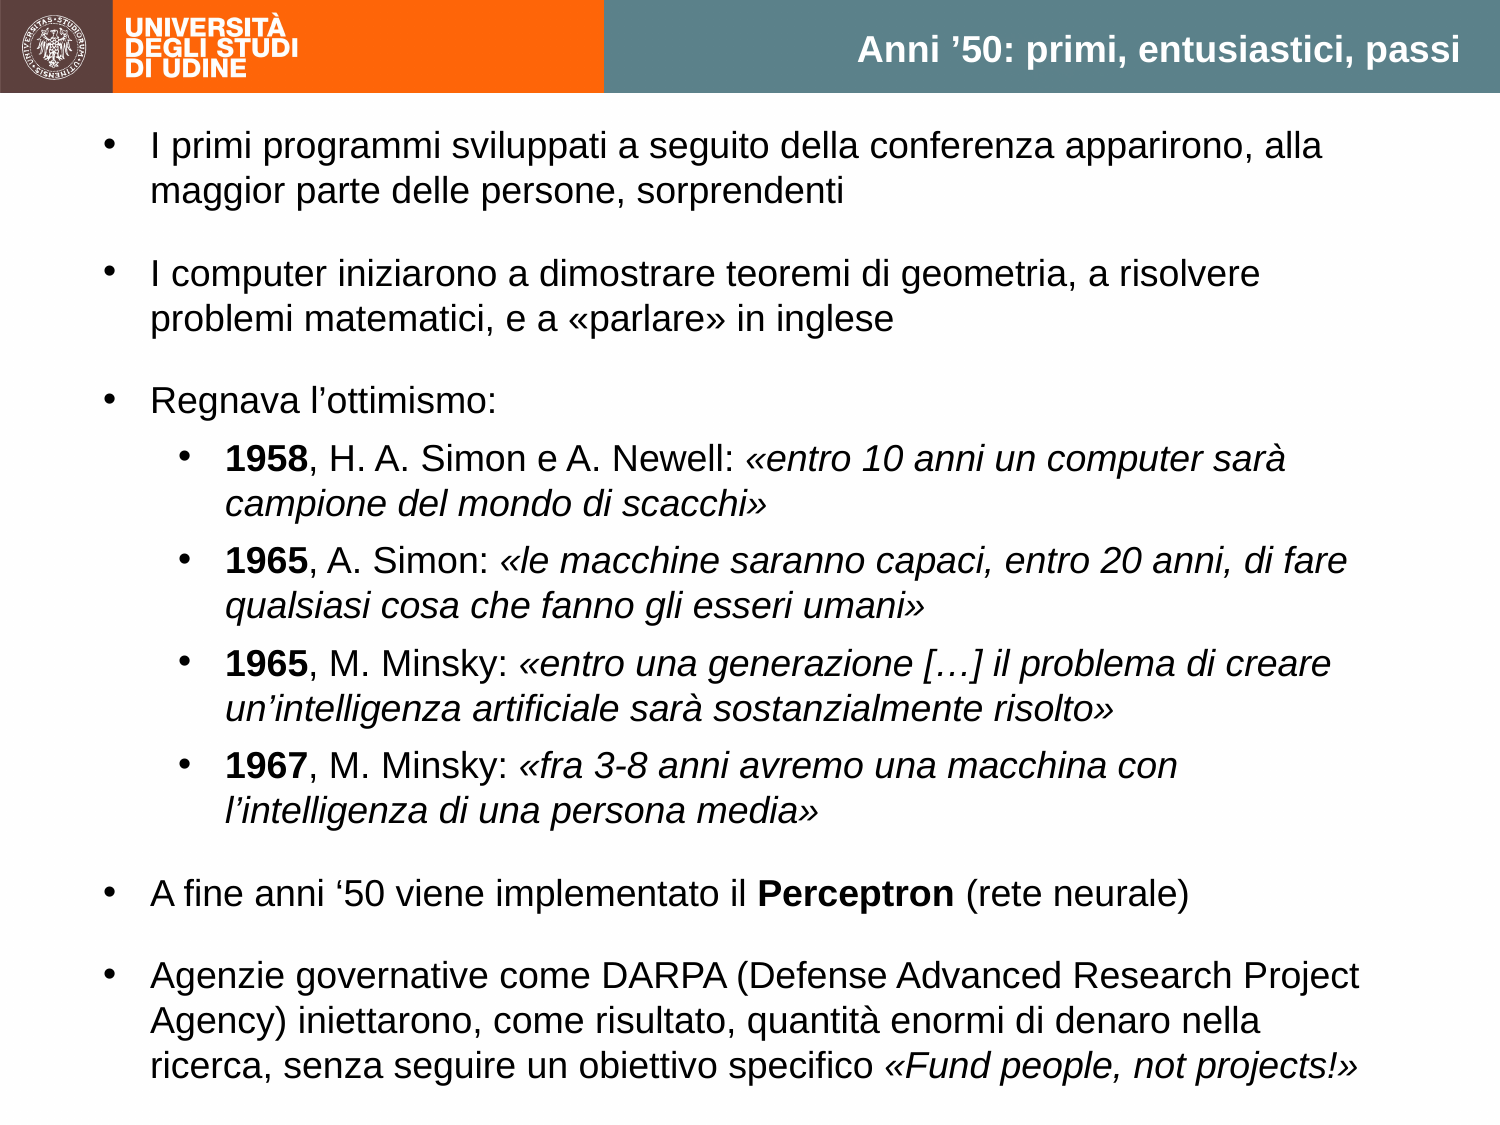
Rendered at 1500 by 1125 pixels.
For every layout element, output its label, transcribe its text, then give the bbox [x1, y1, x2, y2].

text_box I primi programmi sviluppati a seguito della conferenza apparirono, alla maggior parte delle persone, sorprendenti I computer iniziarono a dimostrare teoremi di geometria, a risolvere problemi matematici, e a «parlare» in inglese Regnava l’ottimismo: 1958, H. A. Simon e A. Newell: «entro 10 anni un computer sarà campione del mondo di scacchi» 1965, A. Simon: «le macchine saranno capaci, entro 20 anni, di fare qualsiasi cosa che fanno gli esseri umani» 1965, M. Minsky: «entro una generazione […] il problema di creare un’intelligenza artificiale sarà sostanzialmente risolto» 1967, M. Minsky: «fra 3-8 anni avremo una macchina con l’intelligenza di una persona media» A fine anni ‘50 viene implementato il Perceptron (rete neurale) Agenzie governative come DARPA (Defense Advanced Research Project Agency) iniettarono, come risultato, quantità enormi di denaro nella ricerca, senza seguire un obiettivo specifico «Fund people, not projects!» [88, 113, 1388, 1125]
text_box Anni ’50: primi, entusiastici, passi [501, 17, 1477, 78]
picture [0, 0, 1500, 1125]
